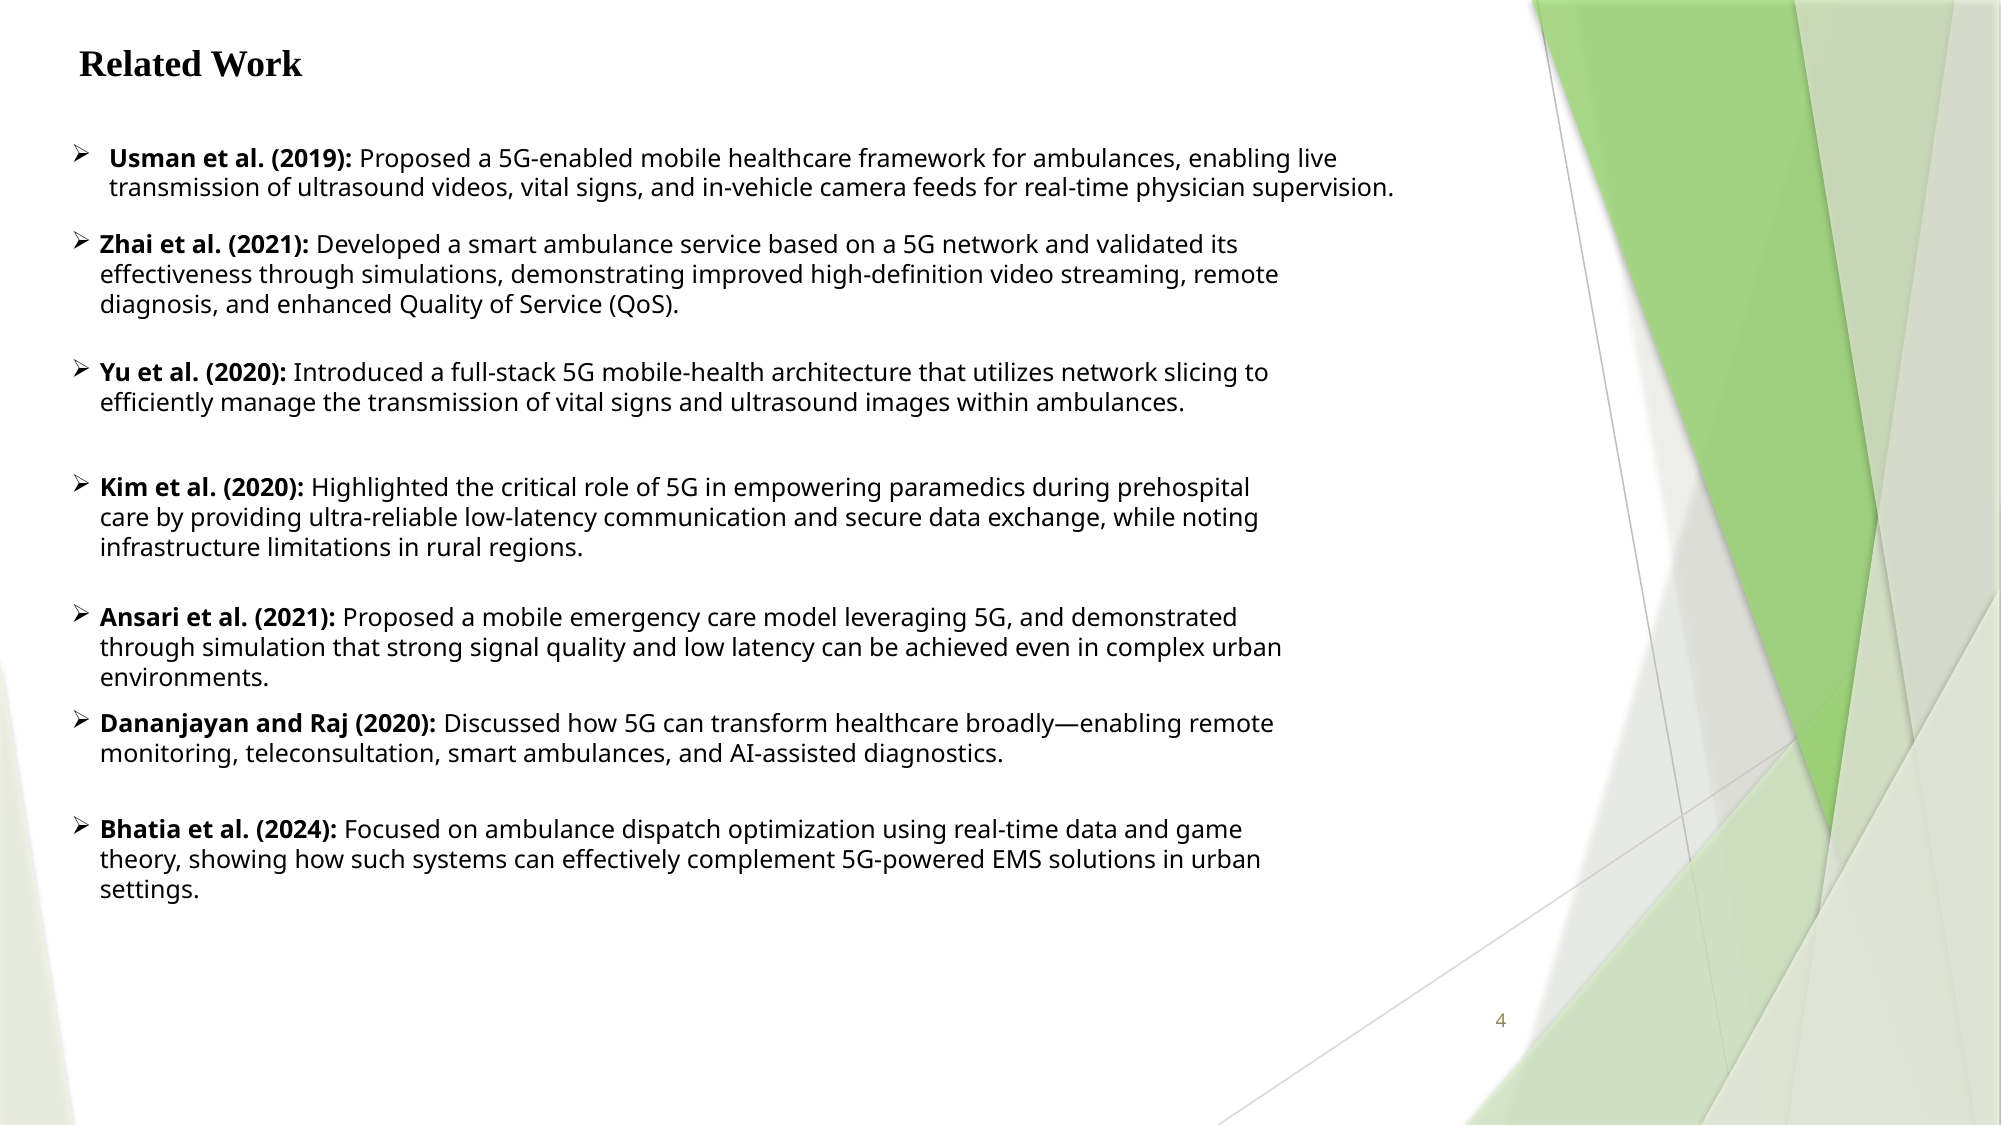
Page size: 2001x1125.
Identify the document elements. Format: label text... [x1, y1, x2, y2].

text_box Zhai et al. (2021): Developed a smart ambulance service based on a 5G network and validated its effectiveness through simulations, demonstrating improved high-definition video streaming, remote diagnosis, and enhanced Quality of Service (QoS). [56, 220, 1313, 326]
text_box Dananjayan and Raj (2020): Discussed how 5G can transform healthcare broadly—enabling remote monitoring, teleconsultation, smart ambulances, and AI-assisted diagnostics. [56, 700, 1313, 775]
text_box Bhatia et al. (2024): Focused on ambulance dispatch optimization using real-time data and game theory, showing how such systems can effectively complement 5G-powered EMS solutions in urban settings. [56, 805, 1313, 911]
text_box Yu et al. (2020): Introduced a full-stack 5G mobile-health architecture that utilizes network slicing to efficiently manage the transmission of vital signs and ultrasound images within ambulances. [56, 349, 1313, 424]
text_box Ansari et al. (2021): Proposed a mobile emergency care model leveraging 5G, and demonstrated through simulation that strong signal quality and low latency can be achieved even in complex urban environments. [56, 594, 1313, 699]
slide_number 4 [1409, 991, 1522, 1051]
title Related Work [56, 31, 325, 134]
text_box Kim et al. (2020): Highlighted the critical role of 5G in empowering paramedics during prehospital care by providing ultra-reliable low-latency communication and secure data exchange, while noting infrastructure limitations in rural regions. [56, 463, 1313, 569]
text_box Usman et al. (2019): Proposed a 5G-enabled mobile healthcare framework for ambulances, enabling live transmission of ultrasound videos, vital signs, and in-vehicle camera feeds for real-time physician supervision. [56, 134, 1438, 210]
